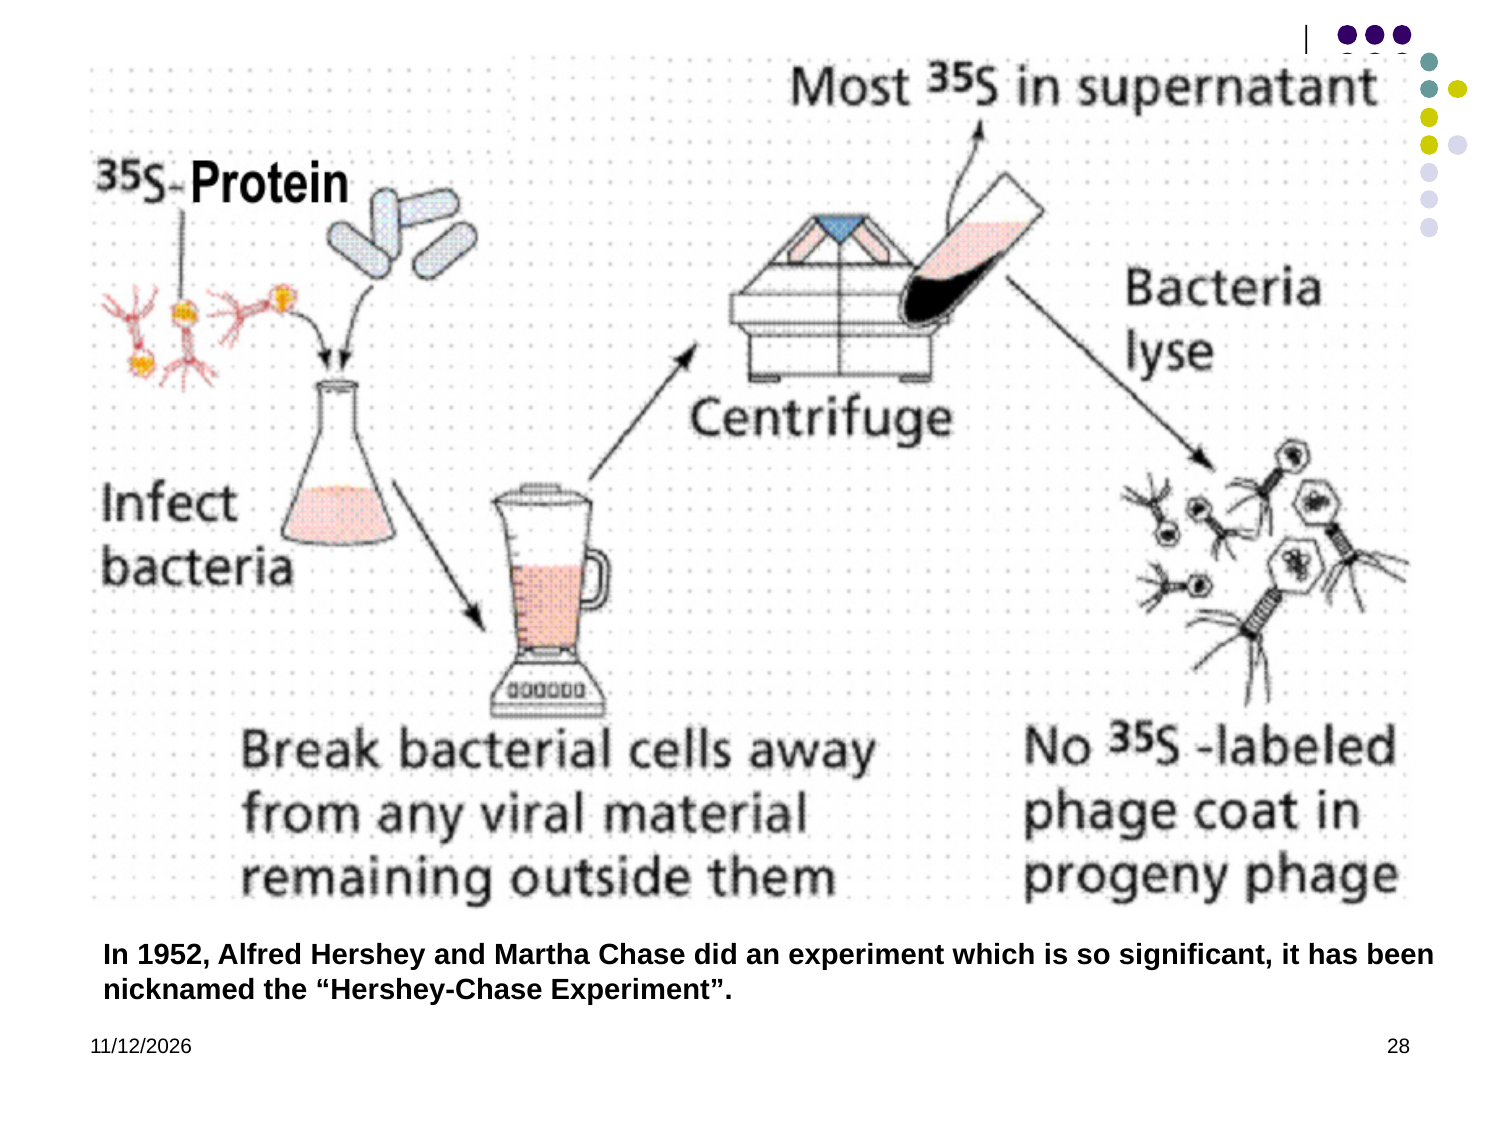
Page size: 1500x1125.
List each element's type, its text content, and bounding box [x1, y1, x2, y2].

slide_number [74, 1024, 426, 1101]
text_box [88, 54, 1452, 1014]
slide_number 28 [1074, 1024, 1426, 1101]
